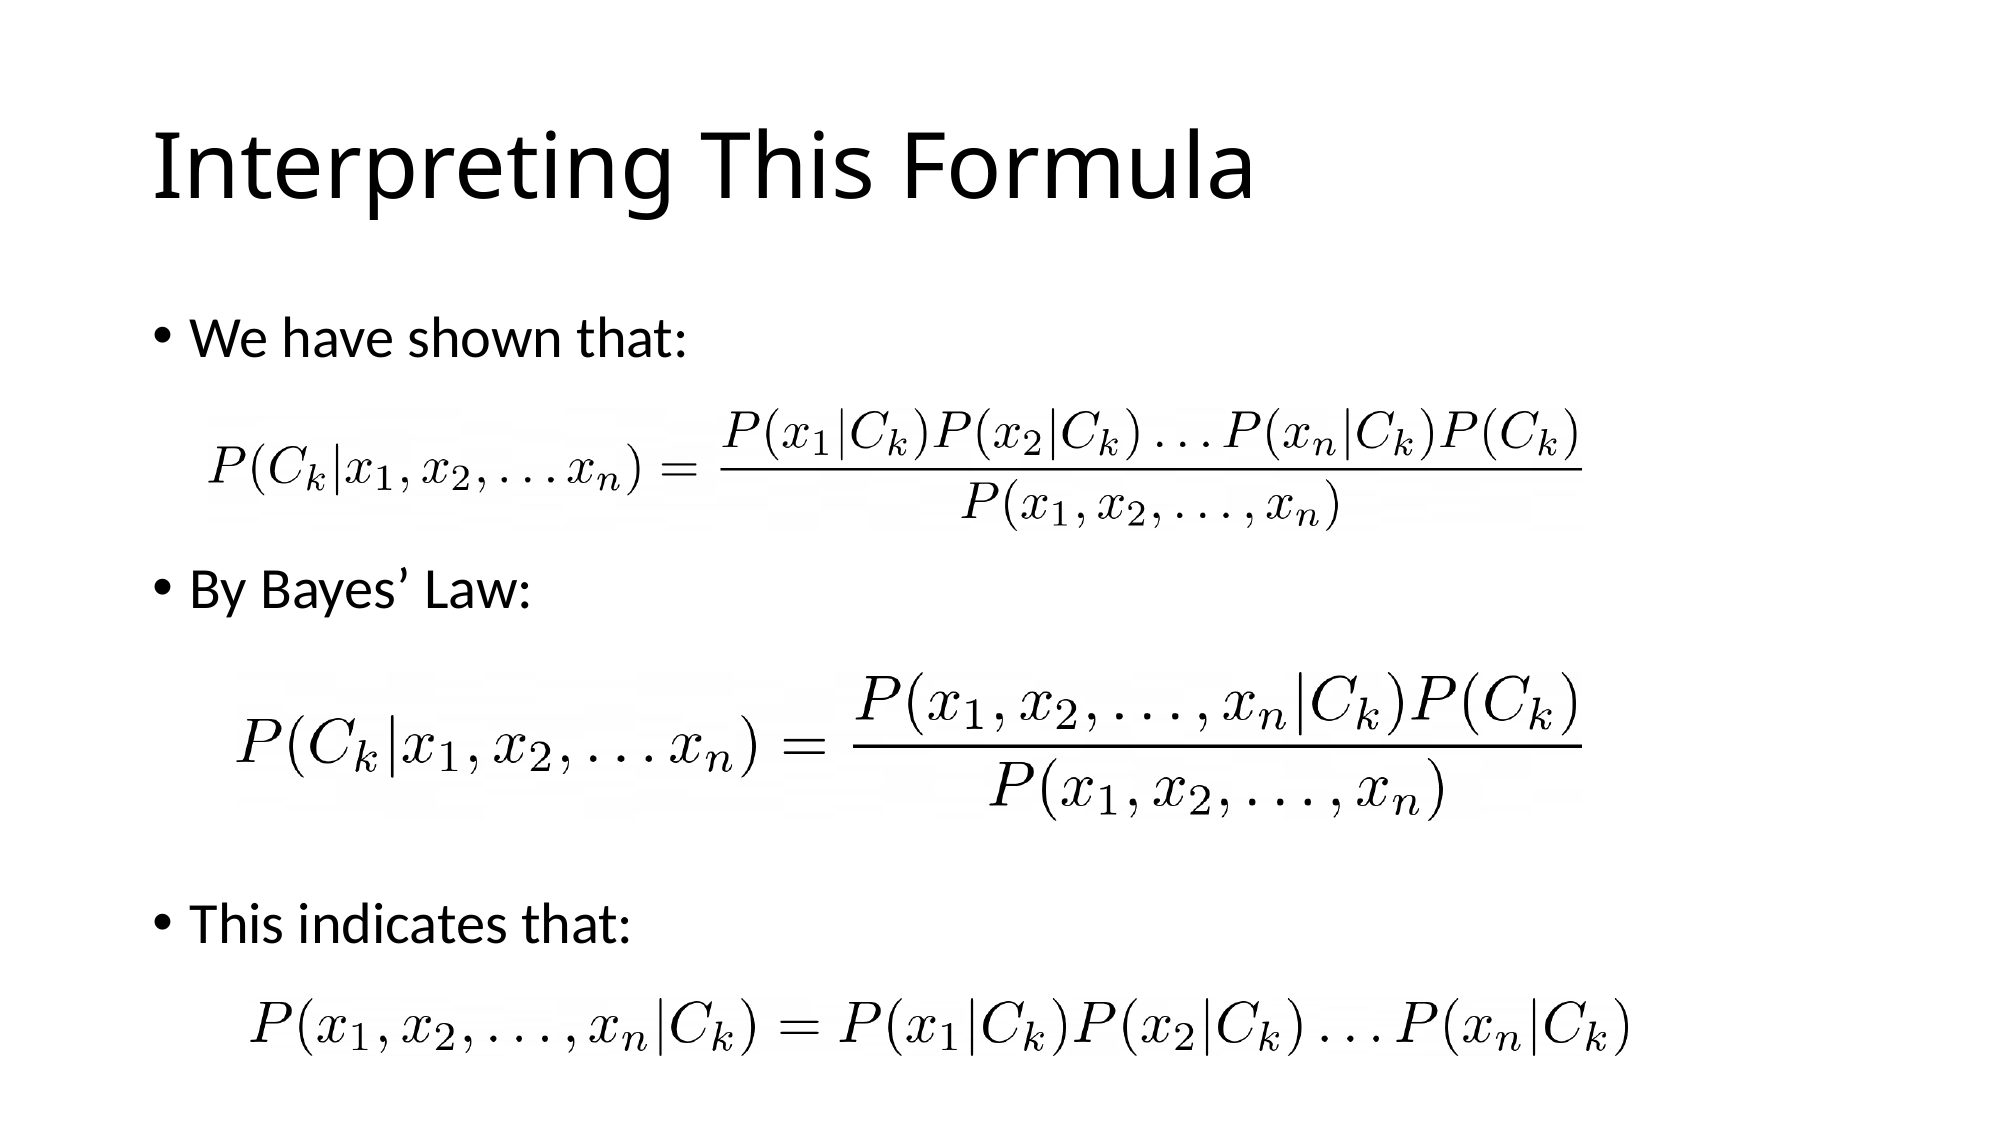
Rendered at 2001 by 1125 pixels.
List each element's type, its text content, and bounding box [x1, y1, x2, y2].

list We have shown that: By Bayes’ Law: This indicates that: [137, 299, 1863, 1014]
picture [236, 672, 1583, 821]
picture [208, 408, 1582, 531]
picture [250, 998, 1628, 1056]
title Interpreting This Formula [137, 59, 1863, 278]
